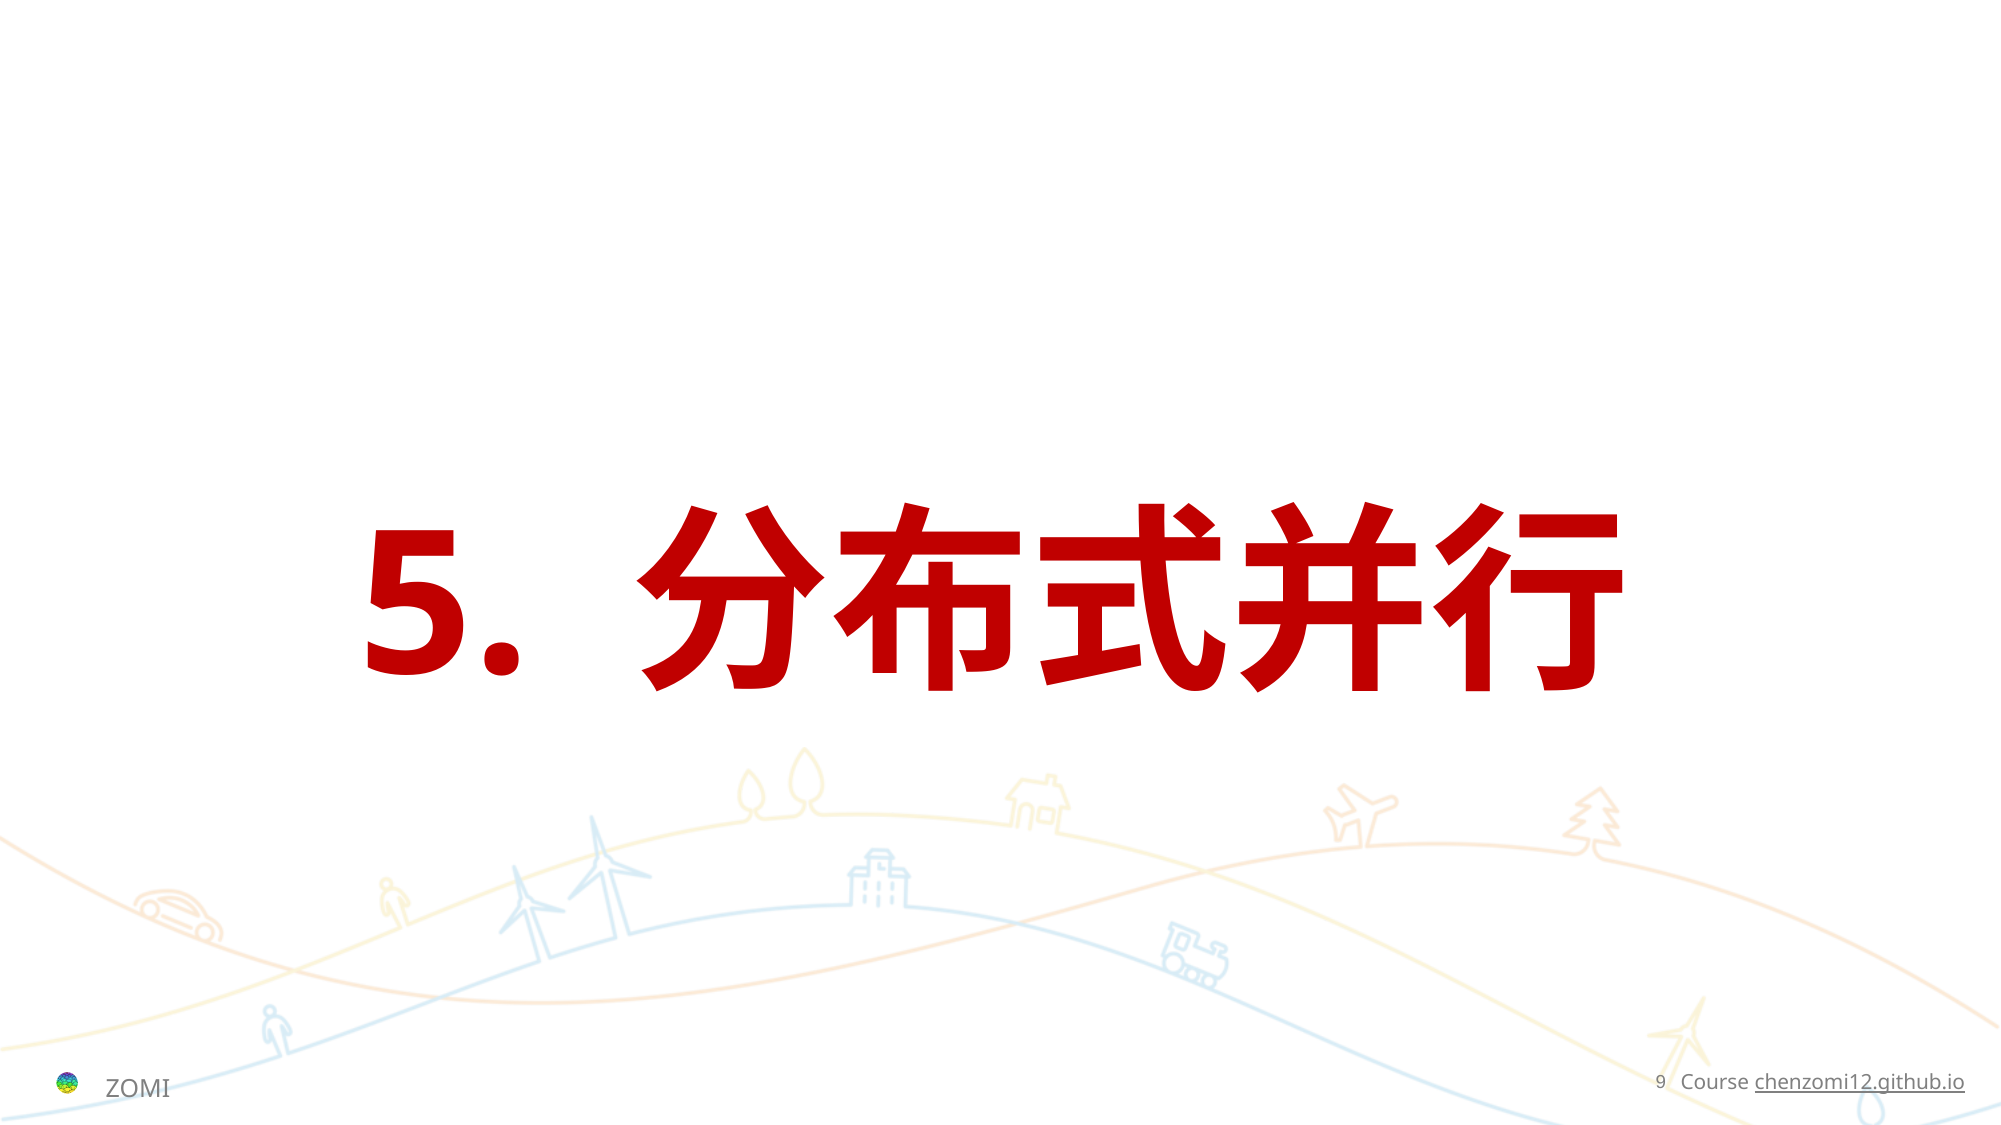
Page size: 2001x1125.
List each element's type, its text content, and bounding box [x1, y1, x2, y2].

picture [57, 1073, 77, 1093]
list 5. 分布式并行 [79, 80, 1910, 986]
